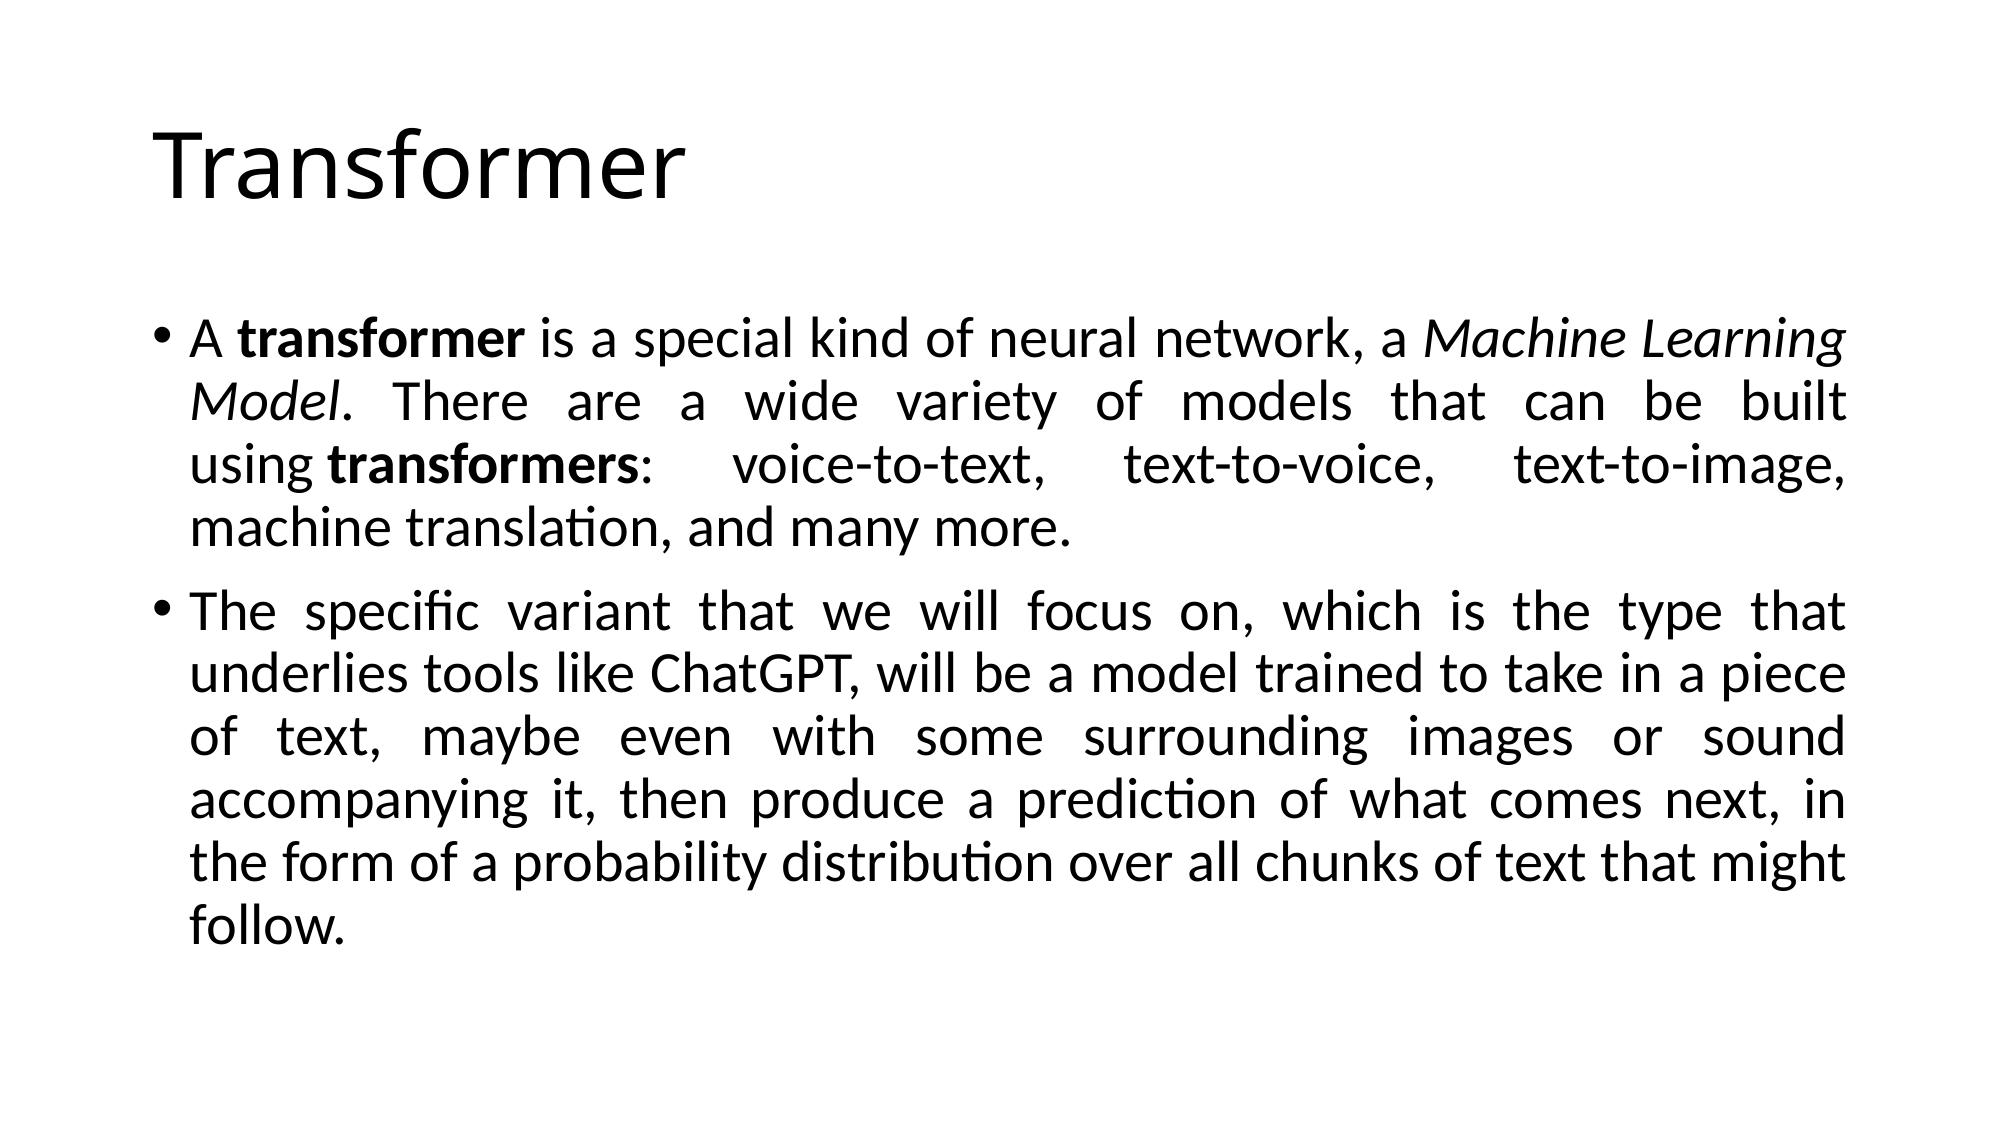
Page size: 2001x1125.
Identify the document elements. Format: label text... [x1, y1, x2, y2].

list A transformer is a special kind of neural network, a Machine Learning Model. There are a wide variety of models that can be built using transformers: voice-to-text, text-to-voice, text-to-image, machine translation, and many more. The specific variant that we will focus on, which is the type that underlies tools like ChatGPT, will be a model trained to take in a piece of text, maybe even with some surrounding images or sound accompanying it, then produce a prediction of what comes next, in the form of a probability distribution over all chunks of text that might follow. [137, 299, 1863, 1014]
title Transformer [137, 59, 1863, 278]
